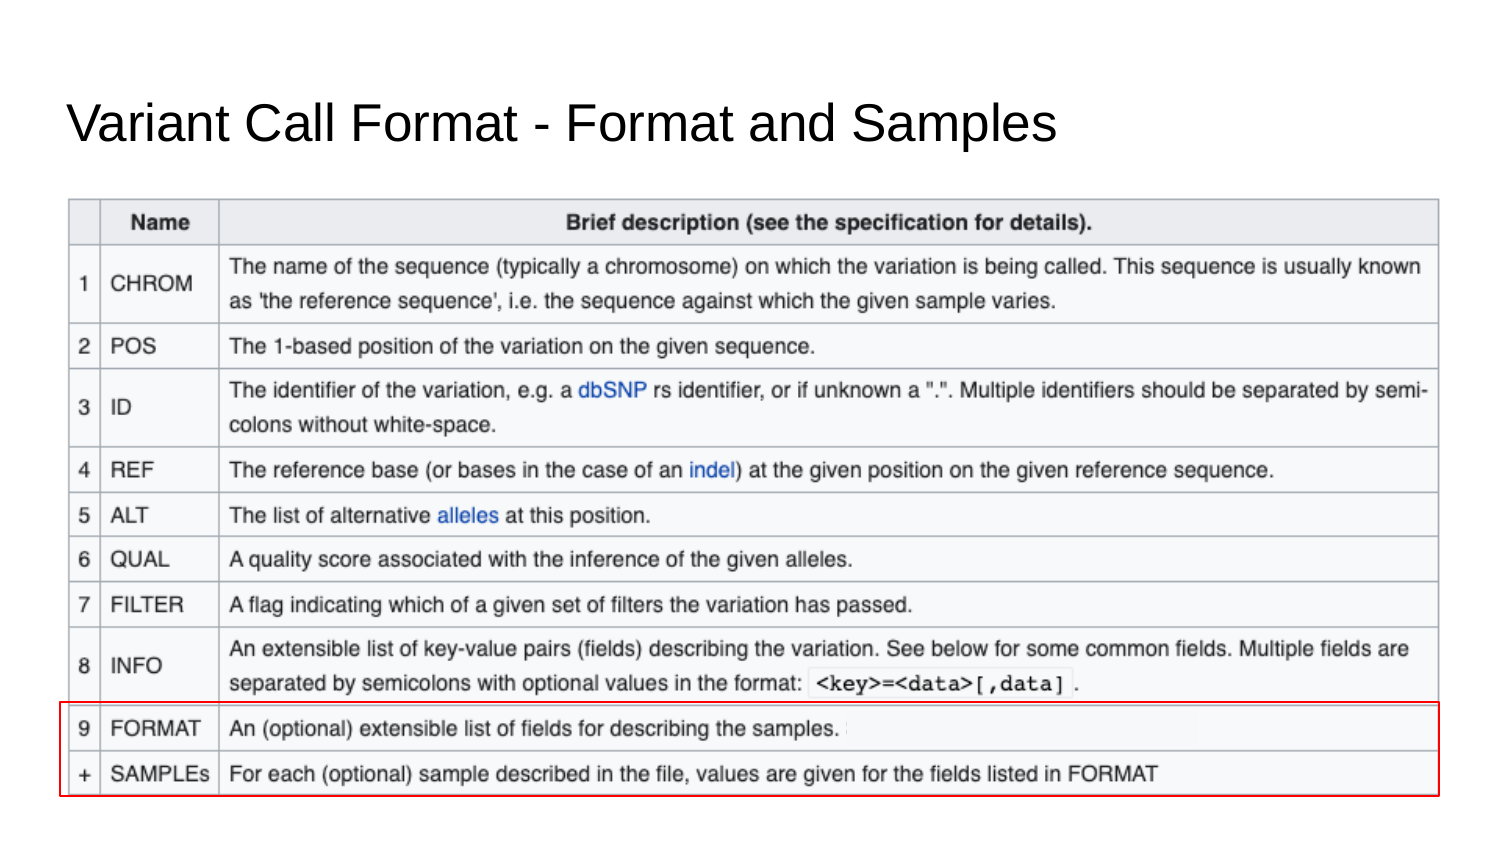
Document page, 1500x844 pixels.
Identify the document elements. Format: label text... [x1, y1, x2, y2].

title Variant Call Format - Format and Samples [51, 72, 1449, 167]
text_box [59, 191, 1450, 802]
